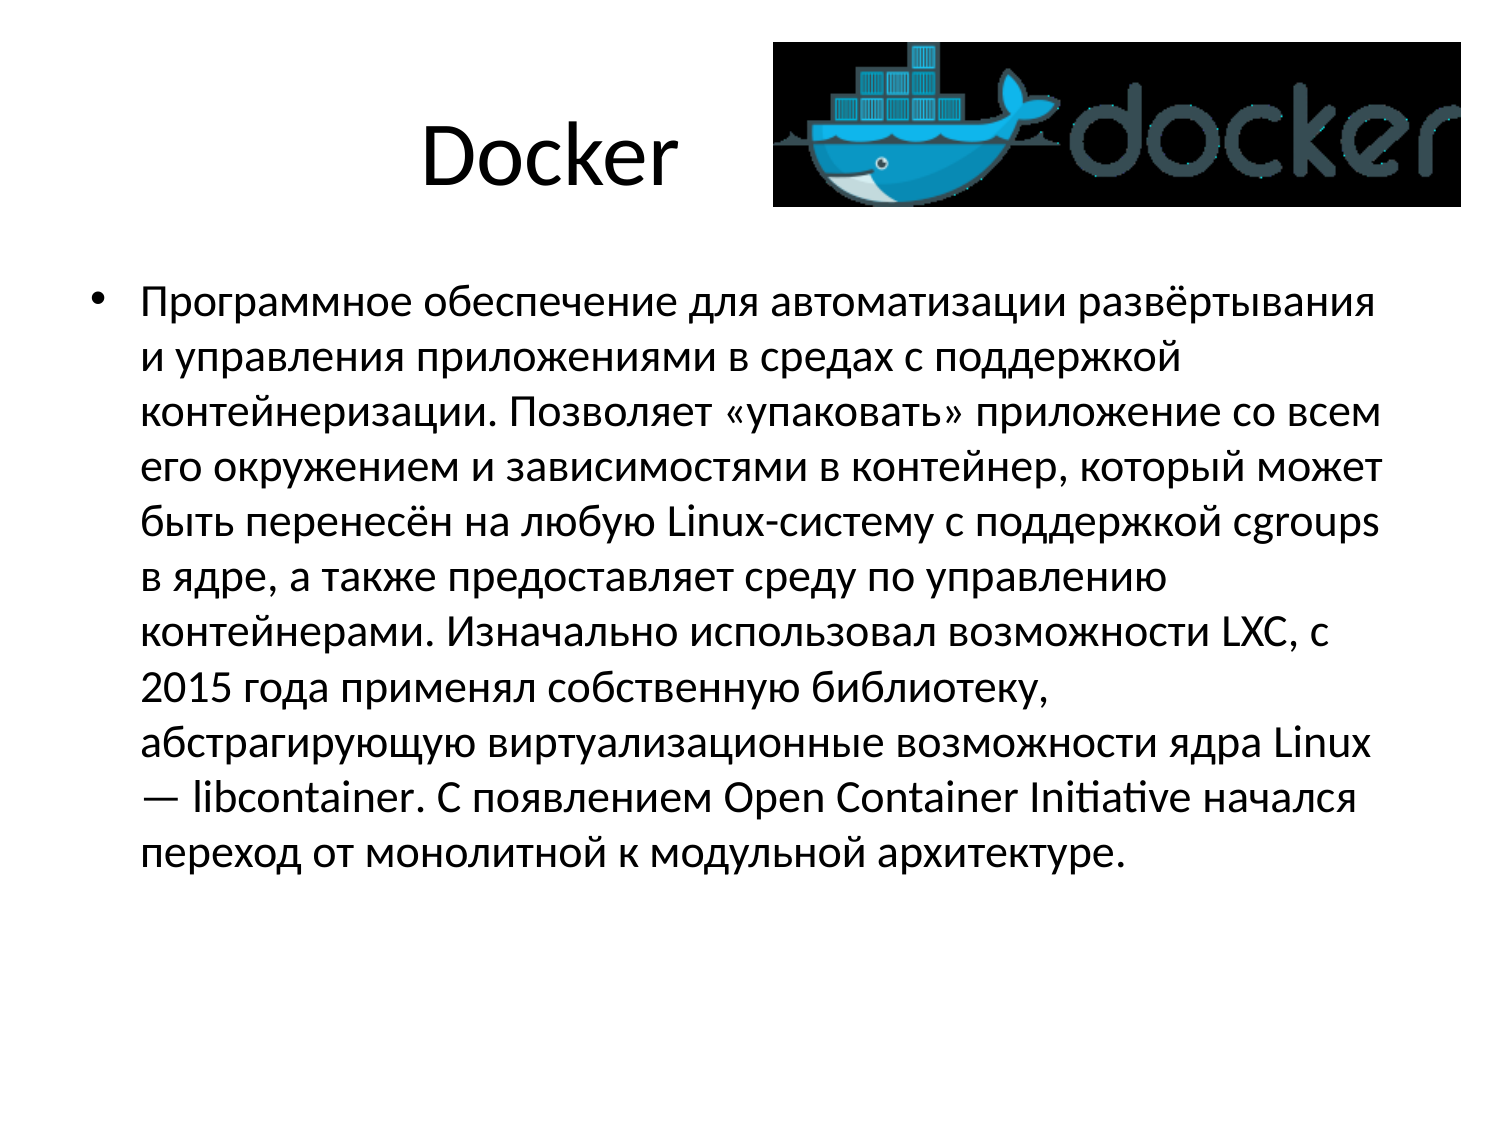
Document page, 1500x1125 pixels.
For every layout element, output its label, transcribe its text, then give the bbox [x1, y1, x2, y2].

picture [773, 42, 1462, 208]
list Программное обеспечение для автоматизации развёртывания и управления приложениями в средах с поддержкой контейнеризации. Позволяет «упаковать» приложение со всем его окружением и зависимостями в контейнер, который может быть перенесён на любую Linux-систему с поддержкой cgroups в ядре, а также предоставляет среду по управлению контейнерами. Изначально использовал возможности LXC, с 2015 года применял собственную библиотеку, абстрагирующую виртуализационные возможности ядра Linux — libcontainer. С появлением ​Open Container Initiative начался переход от монолитной к модульной архитектуре. [75, 262, 1412, 941]
title Docker [41, 54, 1059, 243]
